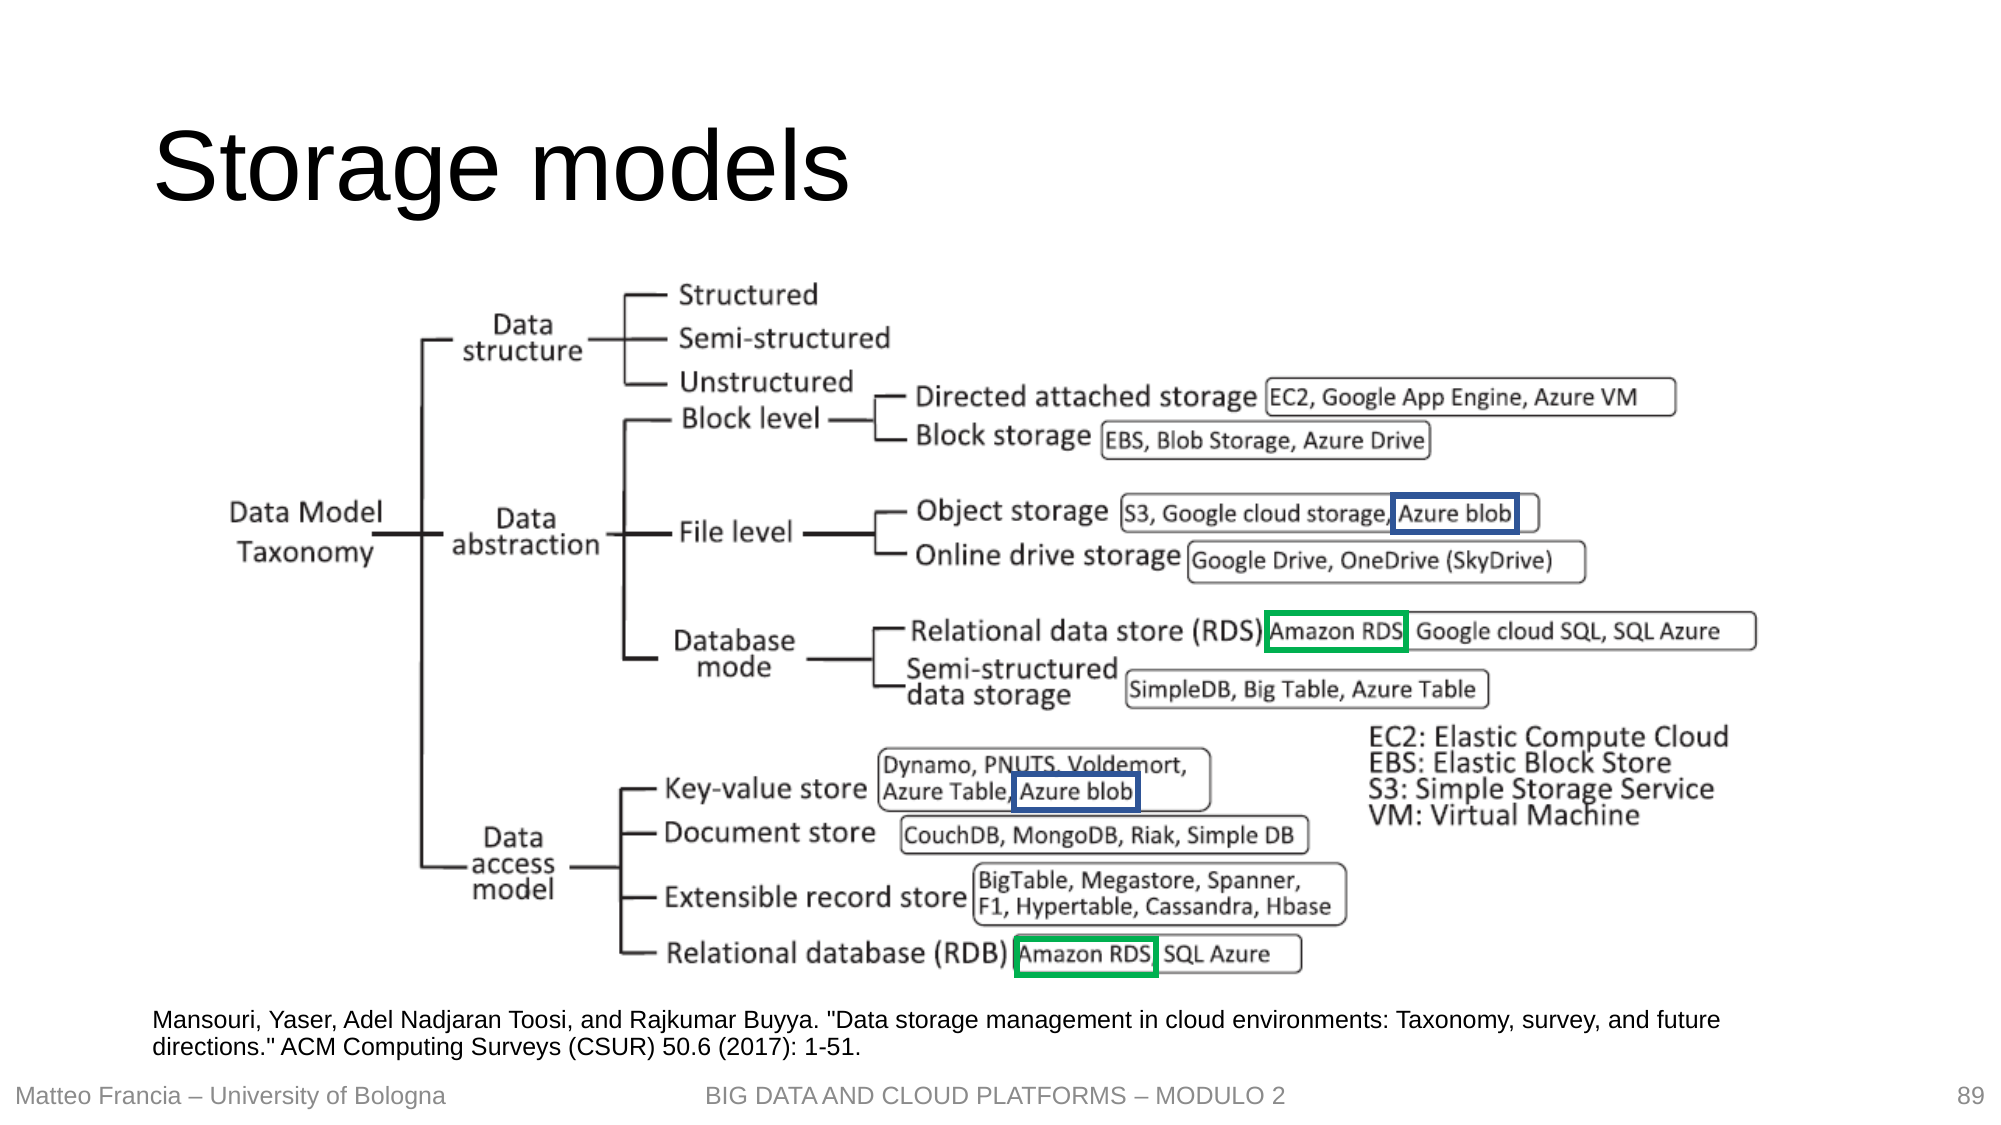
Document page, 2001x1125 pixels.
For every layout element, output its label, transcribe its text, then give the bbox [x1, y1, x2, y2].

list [201, 278, 1799, 993]
slide_number 89 [1550, 1065, 2000, 1125]
list Mansouri, Yaser, Adel Nadjaran Toosi, and Rajkumar Buyya. "Data storage management in cloud environments: Taxonomy, survey, and future directions." ACM Computing Surveys (CSUR) 50.6 (2017): 1-51. [137, 1003, 1863, 1064]
title Storage models [137, 59, 1863, 278]
footer Matteo Francia – University of Bologna [0, 1065, 466, 1125]
